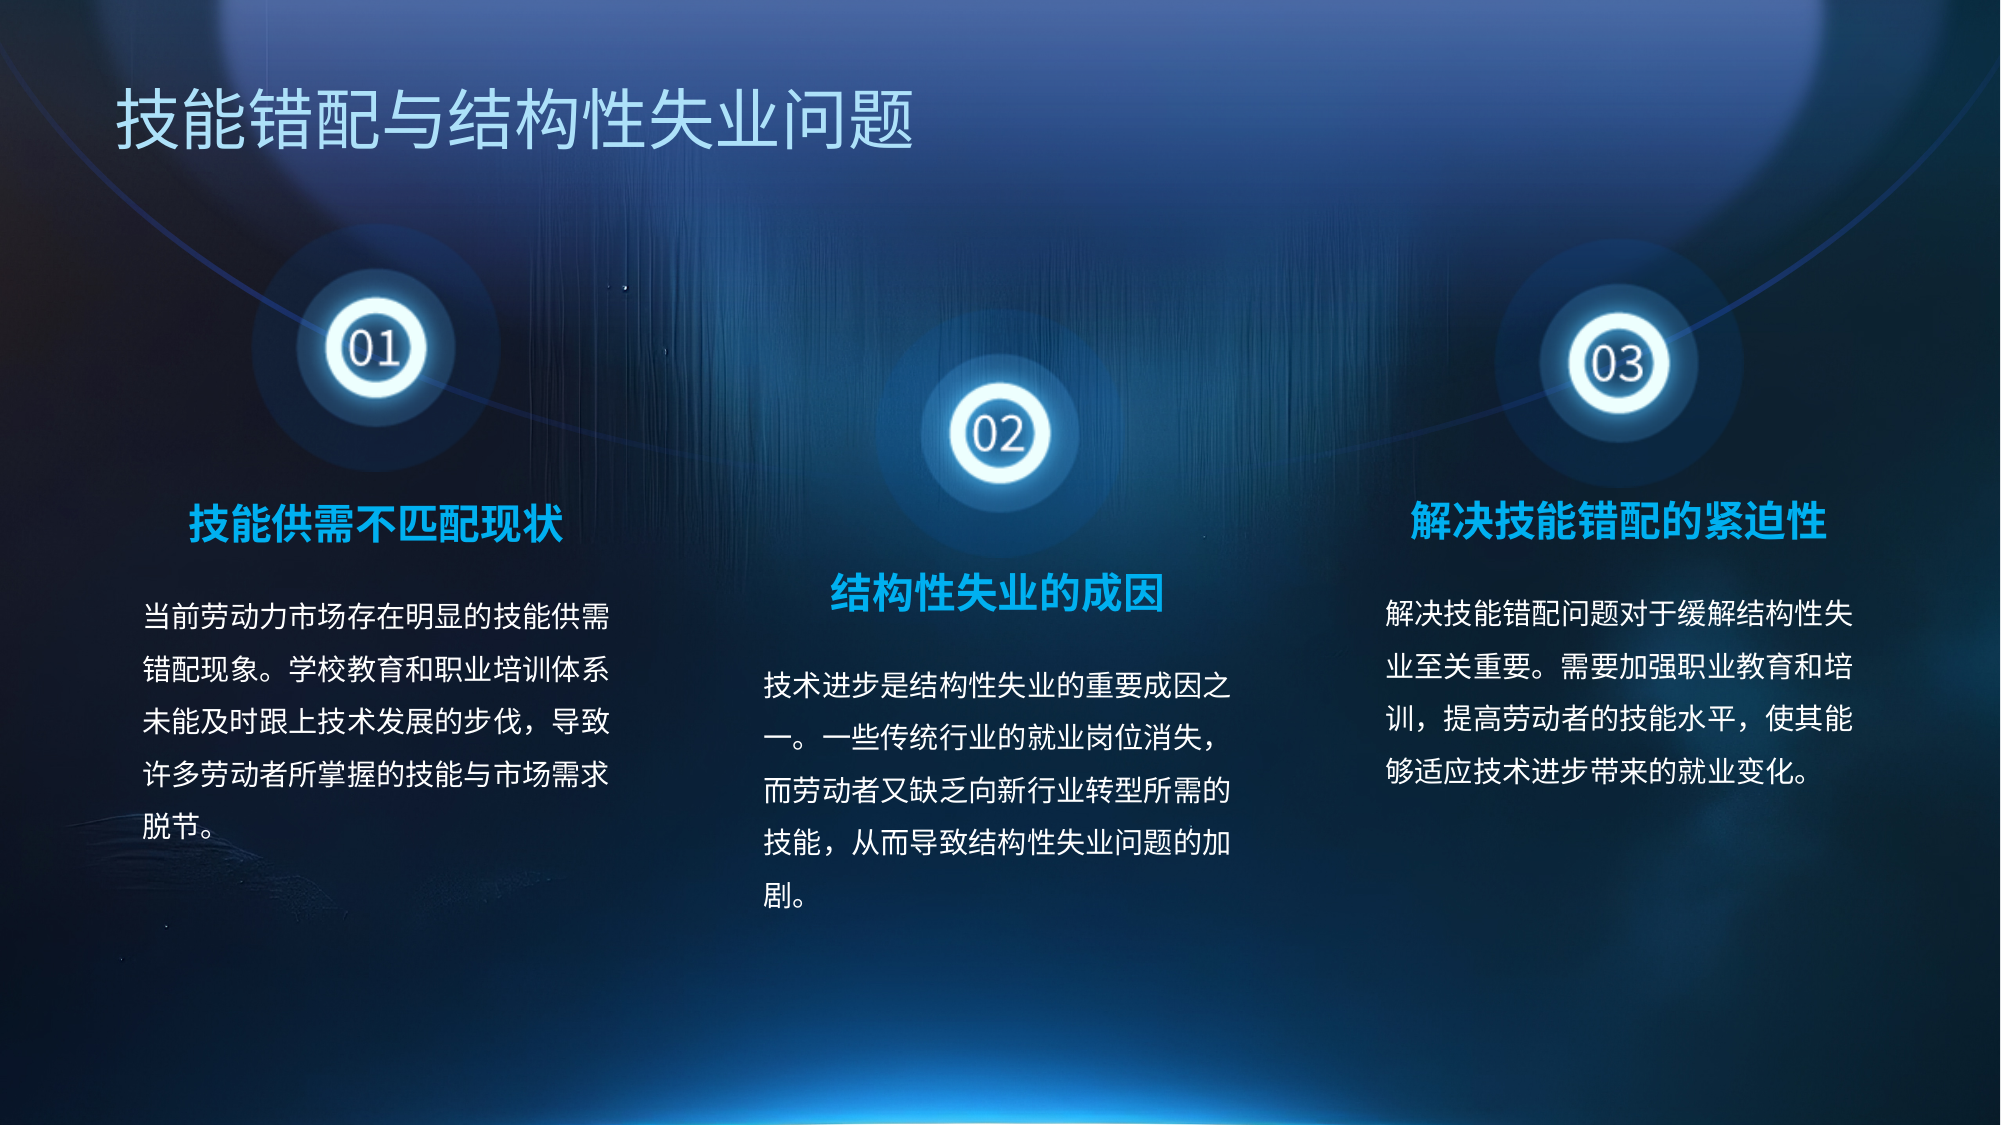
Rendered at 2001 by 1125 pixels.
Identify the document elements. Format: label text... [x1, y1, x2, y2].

text_box 结构性失业的成因 [763, 523, 1232, 660]
text_box 解决技能错配问题对于缓解结构性失业至关重要。需要加强职业教育和培训，提高劳动者的技能水平，使其能够适应技术进步带来的就业变化。 [1385, 588, 1854, 1024]
text_box 技能供需不匹配现状 [142, 488, 611, 592]
text_box 解决技能错配的紧迫性 [1385, 488, 1854, 588]
text_box 当前劳动力市场存在明显的技能供需错配现象。学校教育和职业培训体系未能及时跟上技术发展的步伐，导致许多劳动者所掌握的技能与市场需求脱节。 [142, 592, 611, 1028]
picture [0, 0, 2001, 1125]
text_box 技术进步是结构性失业的重要成因之一。一些传统行业的就业岗位消失，而劳动者又缺乏向新行业转型所需的技能，从而导致结构性失业问题的加剧。 [763, 660, 1232, 1096]
